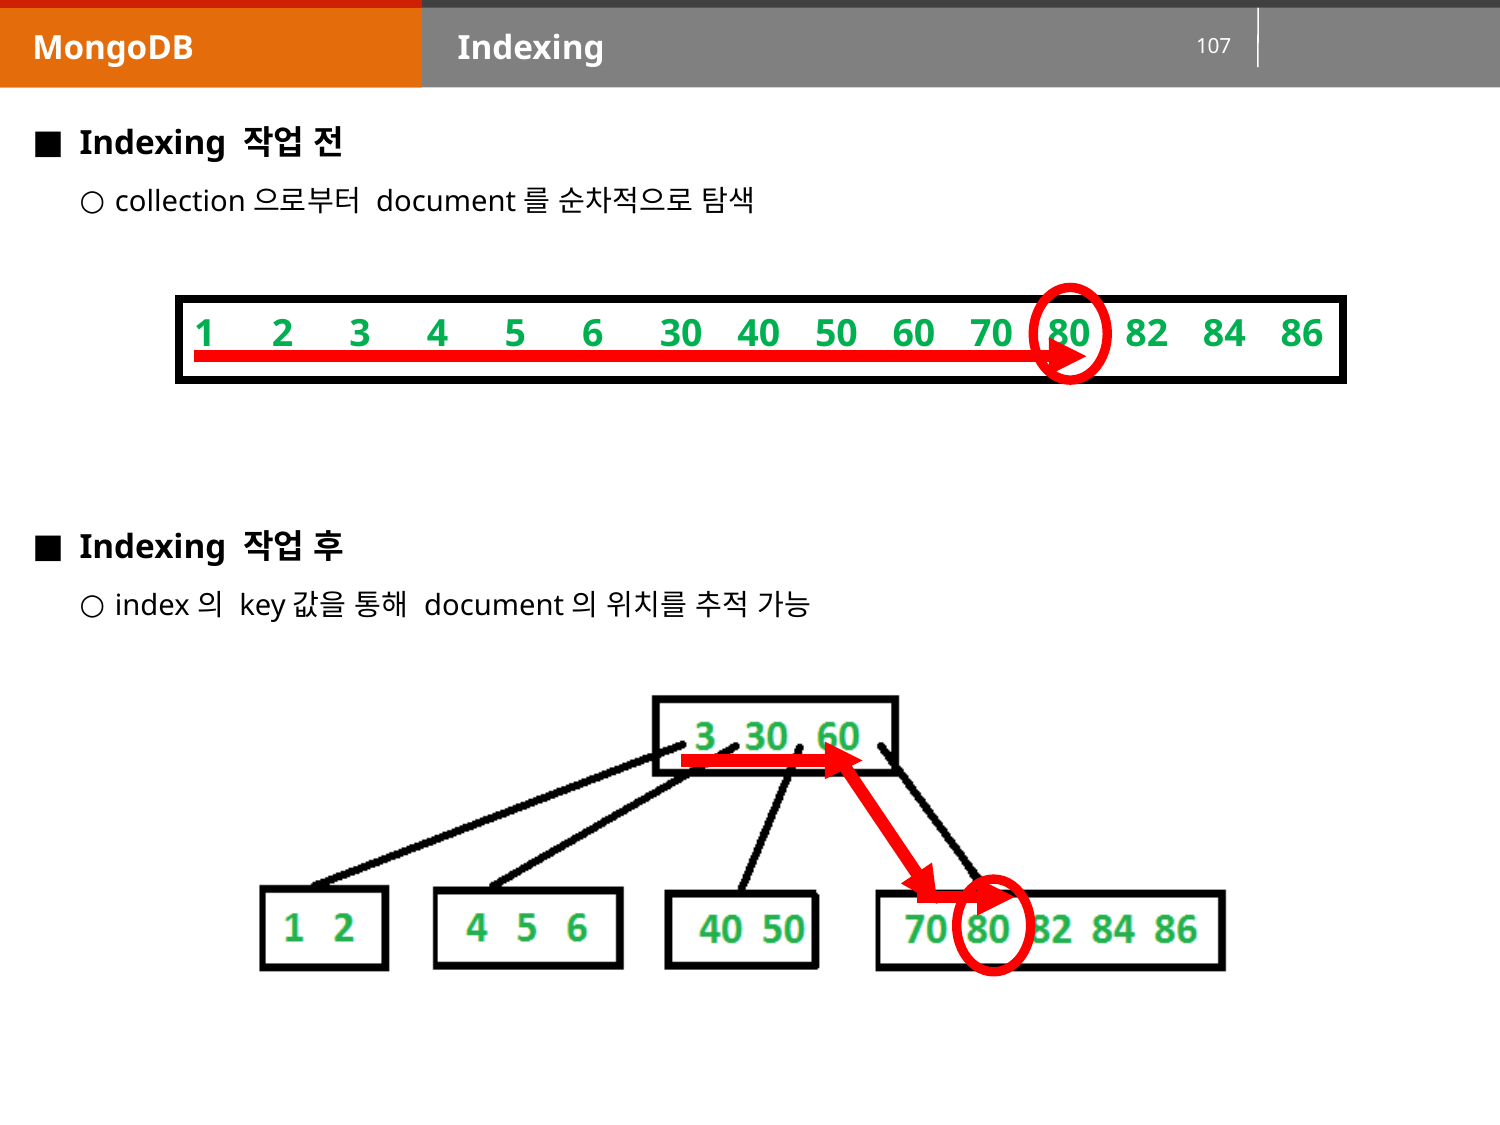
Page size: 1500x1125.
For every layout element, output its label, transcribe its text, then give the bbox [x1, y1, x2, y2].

list Indexing 작업 전 collection으로부터 document를 순차적으로 탐색 Indexing 작업 후 index의 key값을 통해 document의 위치를 추적 가능 [17, 113, 1483, 1106]
picture [230, 672, 1270, 1028]
text_box [1031, 285, 1110, 383]
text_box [840, 760, 938, 905]
list Indexing [442, 10, 1199, 81]
list MongoDB [17, 10, 432, 81]
